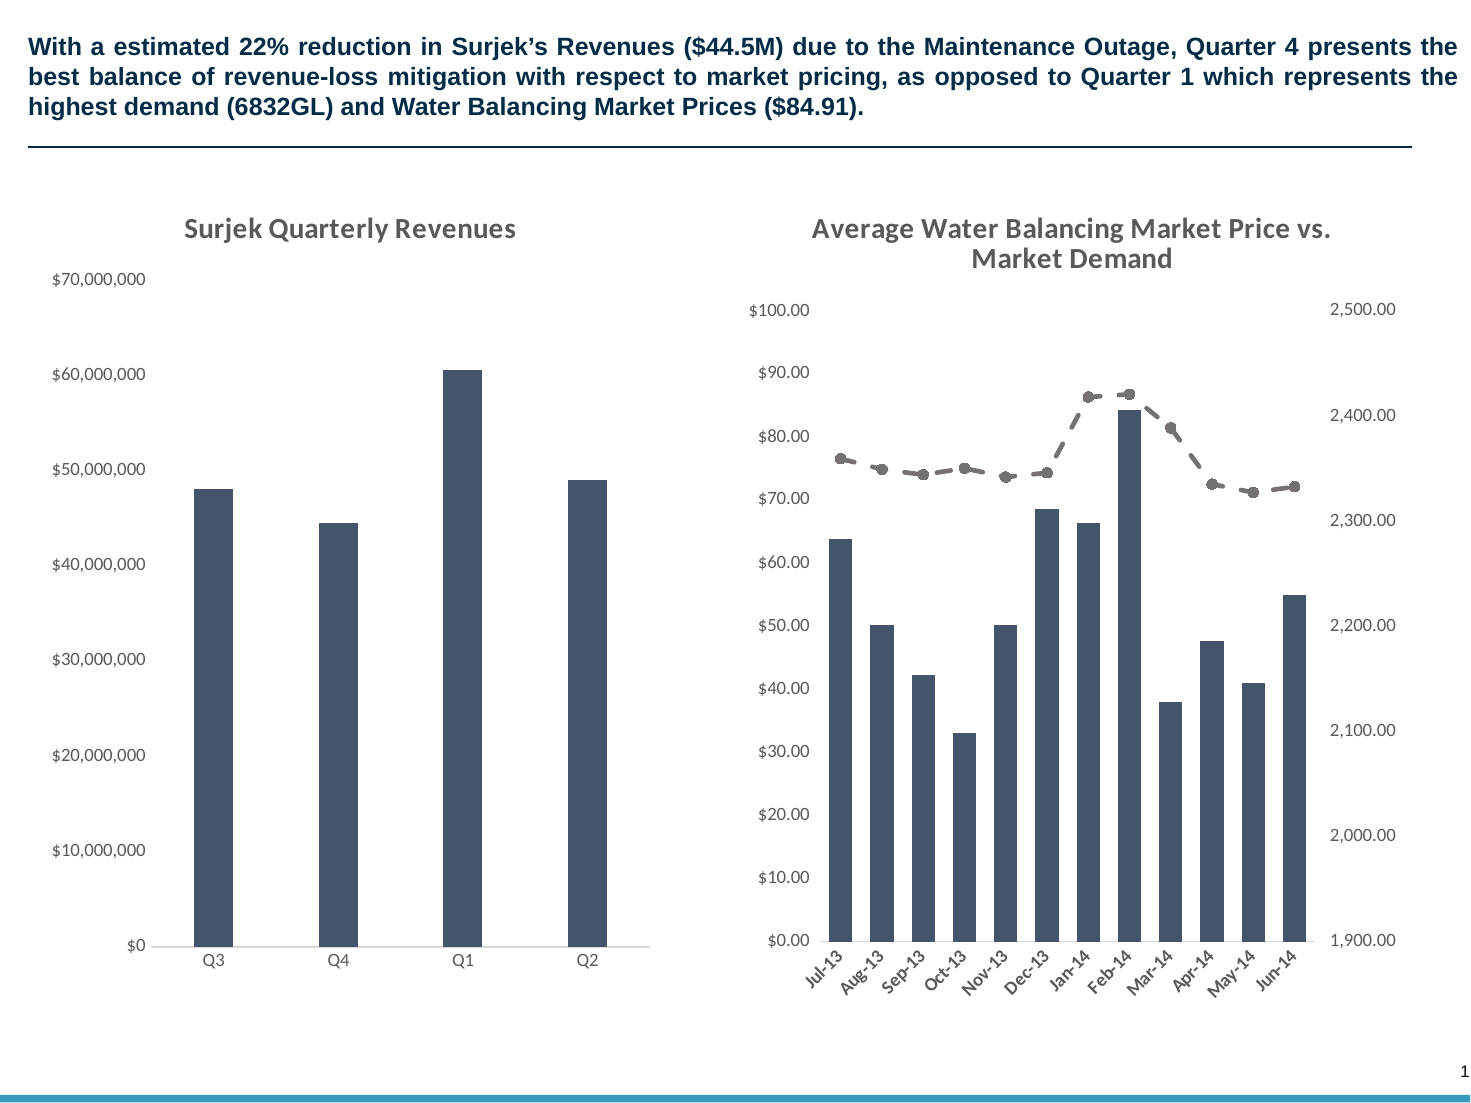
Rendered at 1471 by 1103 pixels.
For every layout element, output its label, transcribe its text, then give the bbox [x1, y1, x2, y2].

chart [38, 183, 663, 988]
chart [734, 183, 1410, 1020]
title With a estimated 22% reduction in Surjek’s Revenues ($44.5M) due to the Maintenance Outage, Quarter 4 presents the best balance of revenue-loss mitigation with respect to market pricing, as opposed to Quarter 1 which represents the highest demand (6832GL) and Water Balancing Market Prices ($84.91). [28, 30, 1462, 122]
